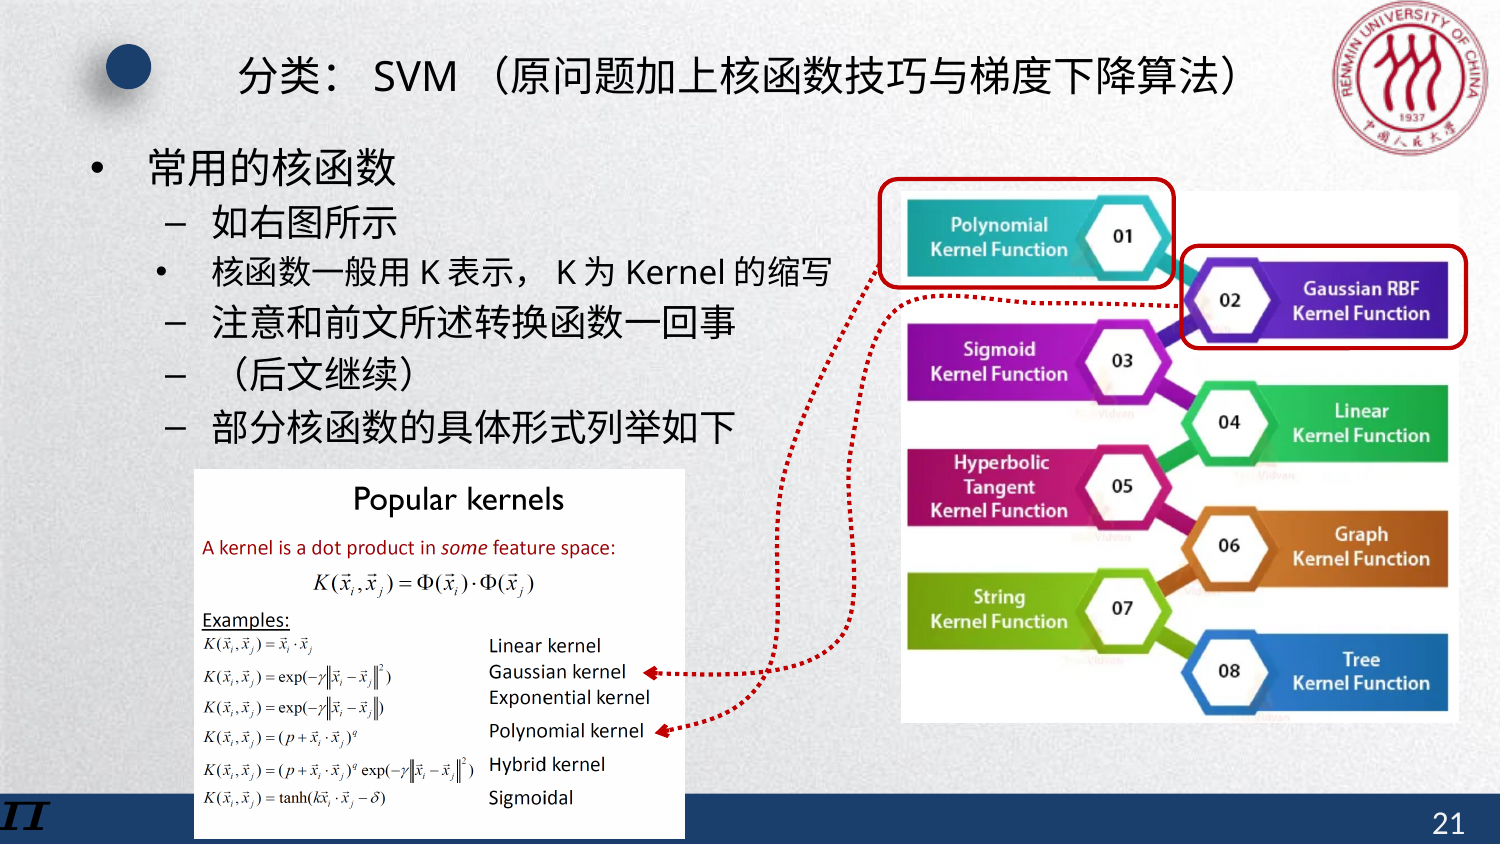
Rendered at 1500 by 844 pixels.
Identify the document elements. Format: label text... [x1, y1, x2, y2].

text_box [1463, 249, 1469, 345]
text_box [690, 307, 896, 677]
picture [0, 0, 1500, 840]
title 分类：SVM（原问题加上核函数技巧与梯度下降算法） [75, 33, 1425, 116]
text_box [877, 176, 1174, 290]
text_box [704, 262, 882, 630]
text_box [690, 671, 767, 728]
